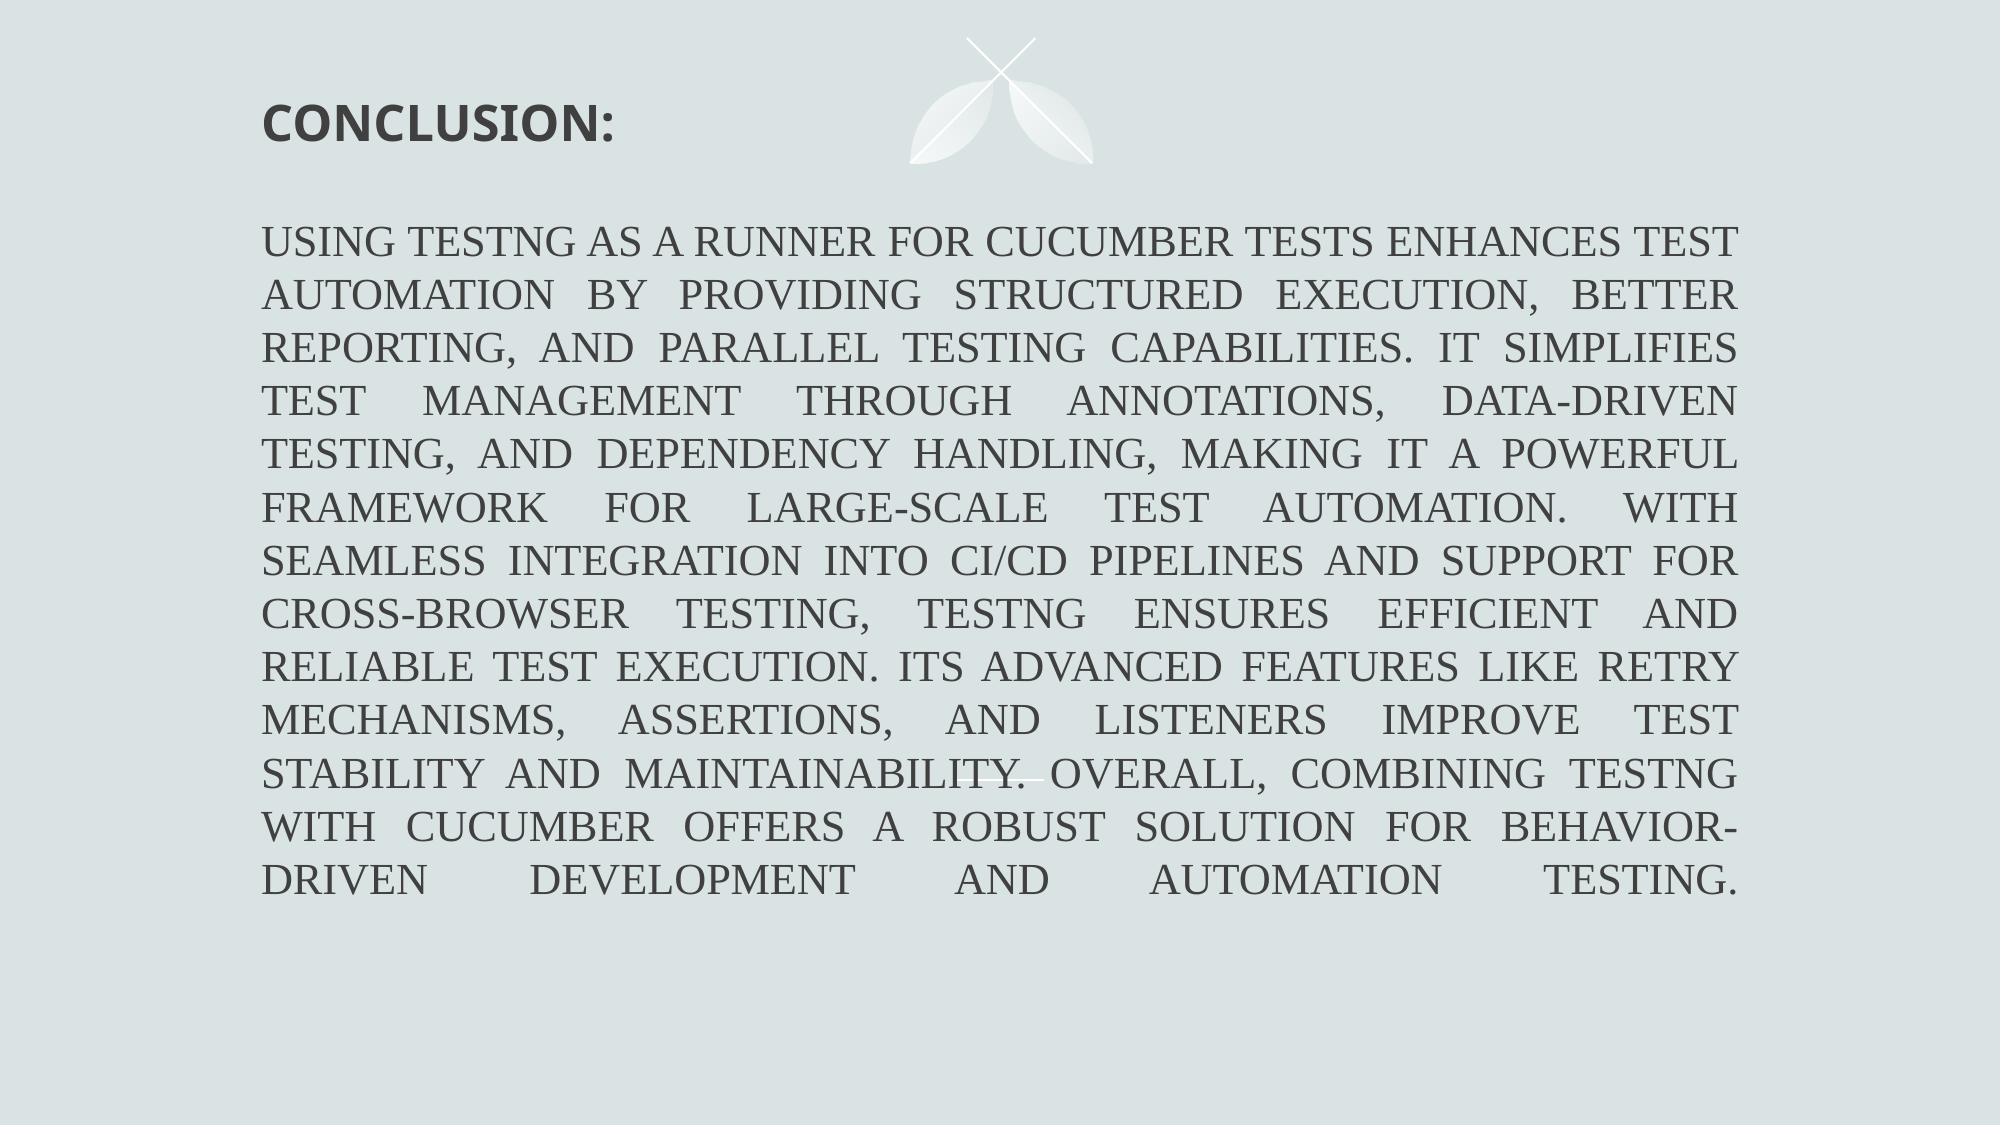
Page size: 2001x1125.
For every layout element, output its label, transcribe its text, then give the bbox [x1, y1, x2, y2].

title Conclusion: Using TestNG as a runner for Cucumber tests enhances test automation by providing structured execution, better reporting, and parallel testing capabilities. It simplifies test management through annotations, data-driven testing, and dependency handling, making it a powerful framework for large-scale test automation. With seamless integration into CI/CD pipelines and support for cross-browser testing, TestNG ensures efficient and reliable test execution. Its advanced features like retry mechanisms, assertions, and listeners improve test stability and maintainability. Overall, combining TestNG with Cucumber offers a robust solution for behavior-driven development and automation testing. [246, 77, 1755, 1063]
